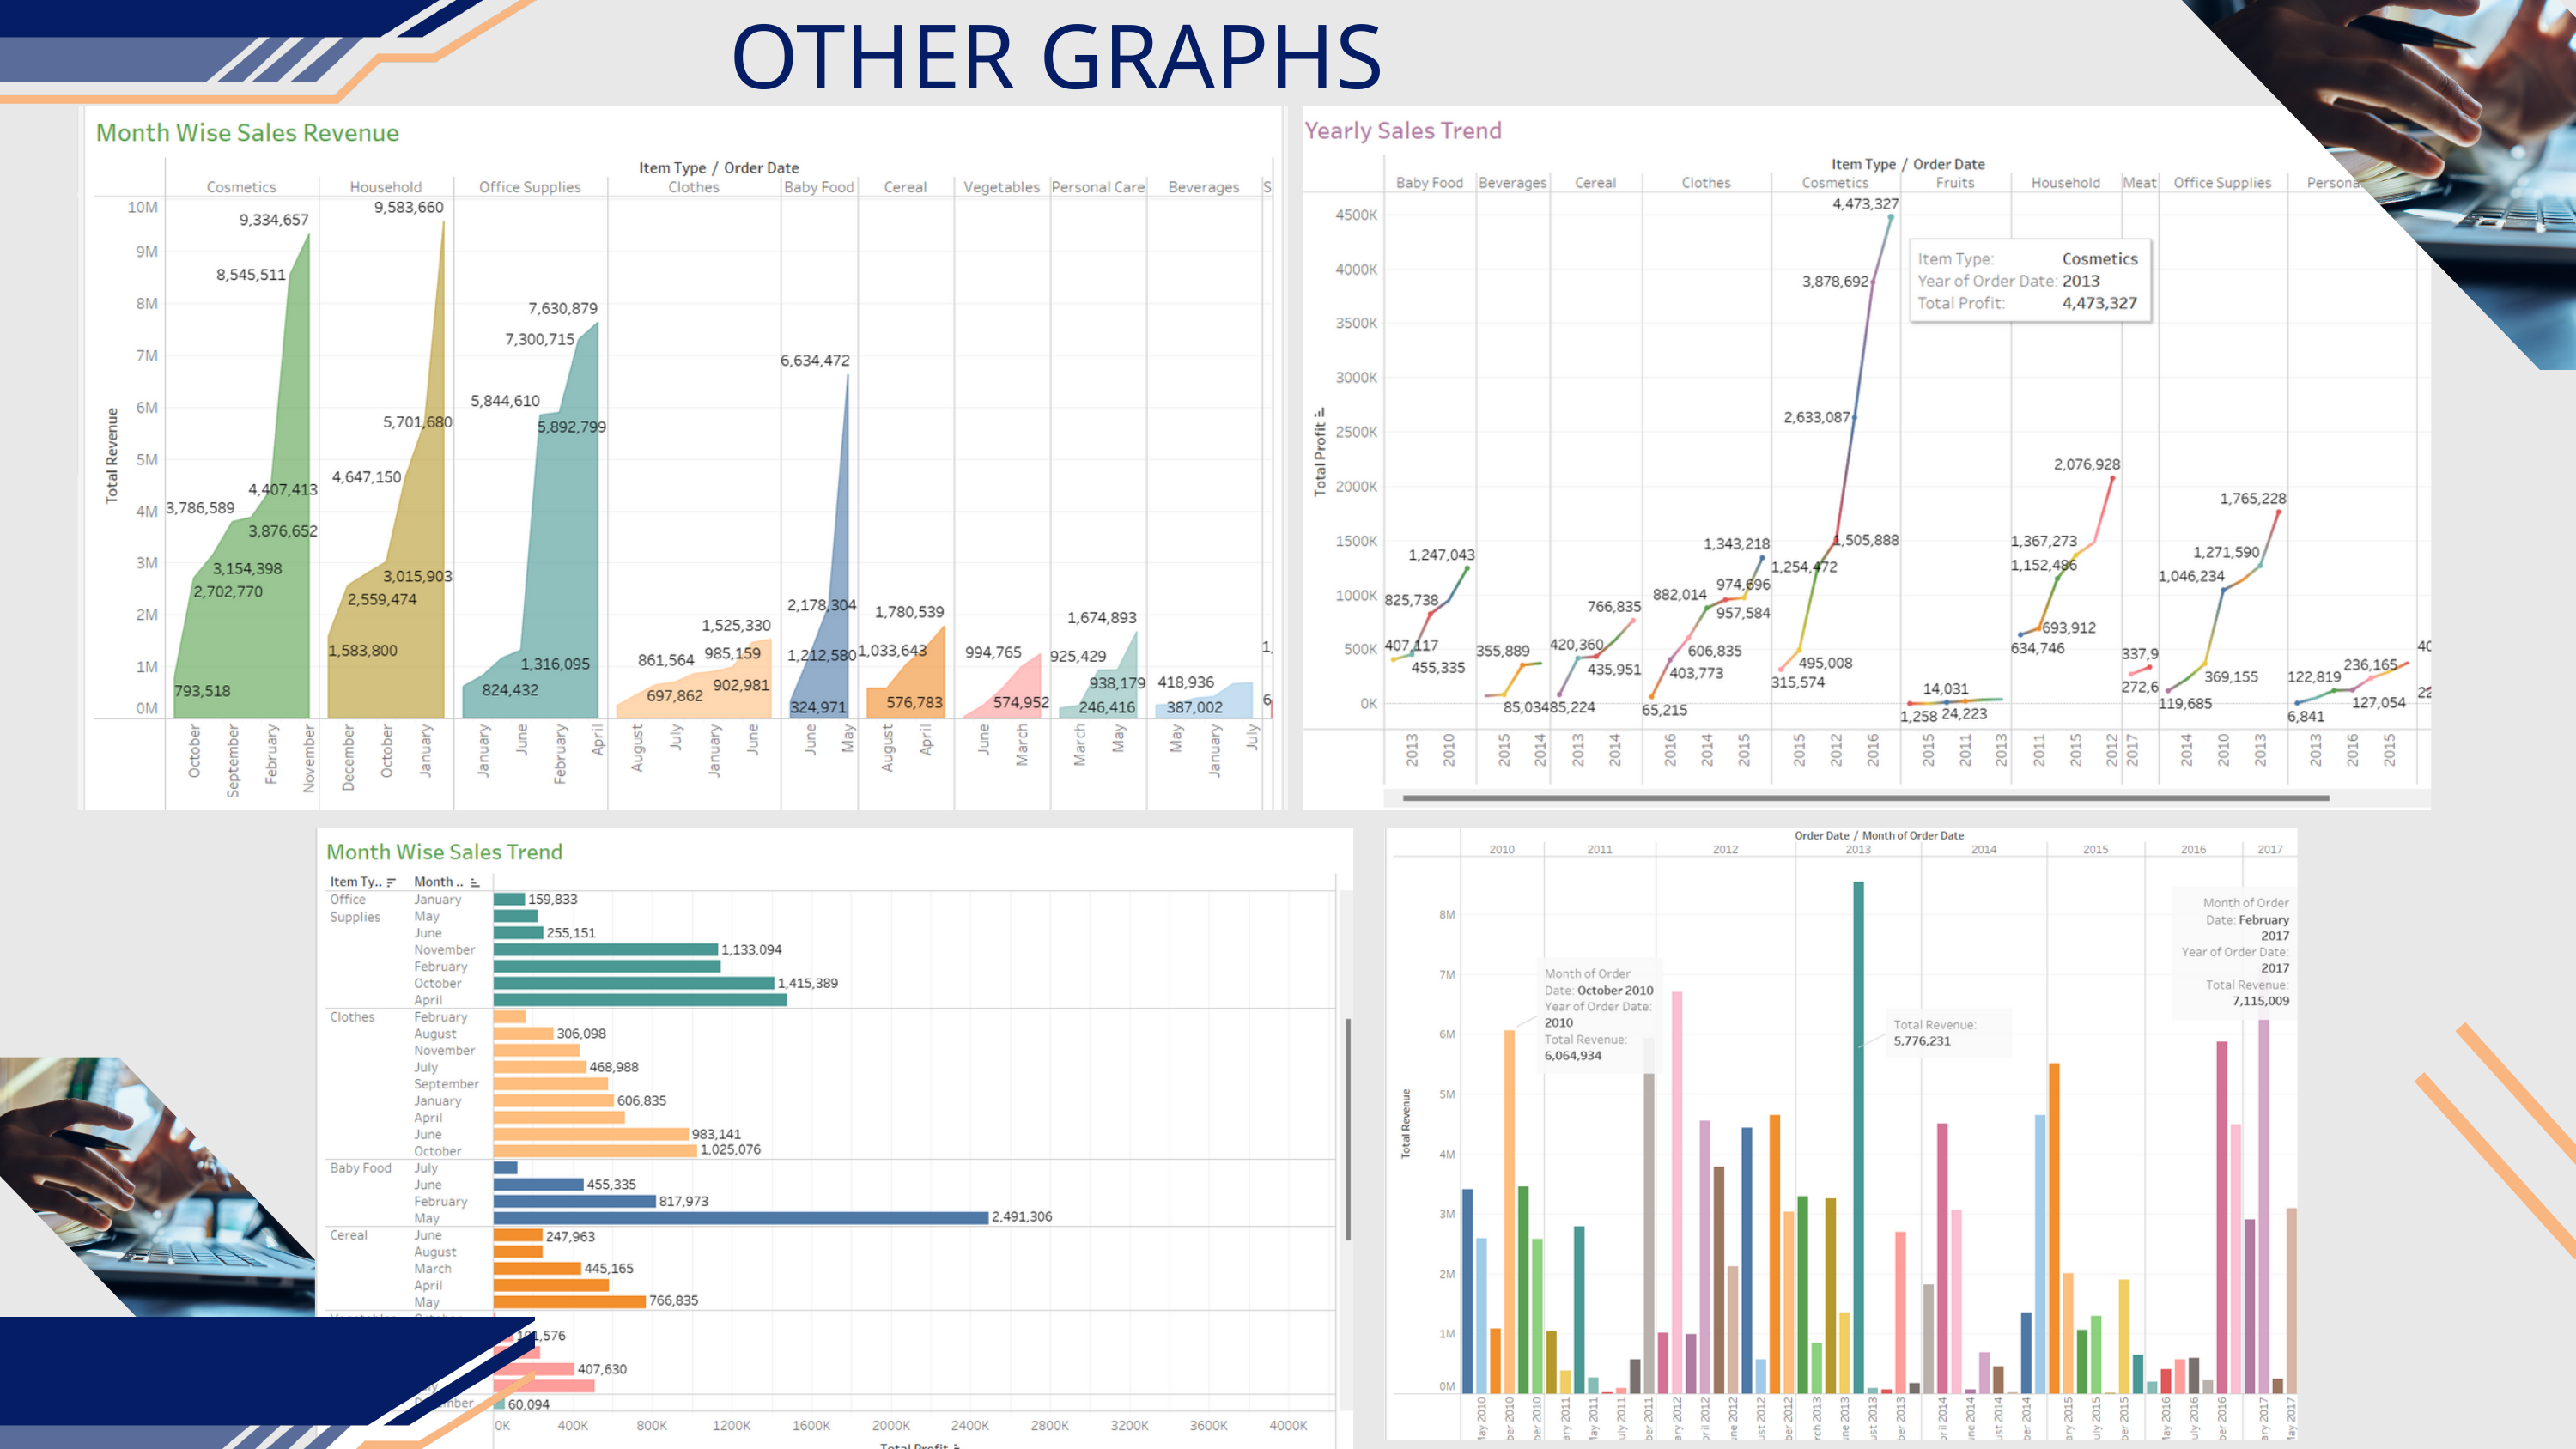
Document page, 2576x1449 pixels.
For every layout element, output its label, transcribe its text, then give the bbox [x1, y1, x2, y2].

text_box [314, 828, 1354, 1449]
text_box [0, 1317, 535, 1449]
text_box [0, 0, 554, 132]
text_box [1303, 106, 2432, 810]
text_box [0, 1057, 405, 1353]
text_box [1384, 828, 2298, 1440]
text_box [2078, 0, 2576, 371]
text_box OTHER GRAPHS [720, 0, 1385, 107]
text_box [77, 106, 1289, 810]
